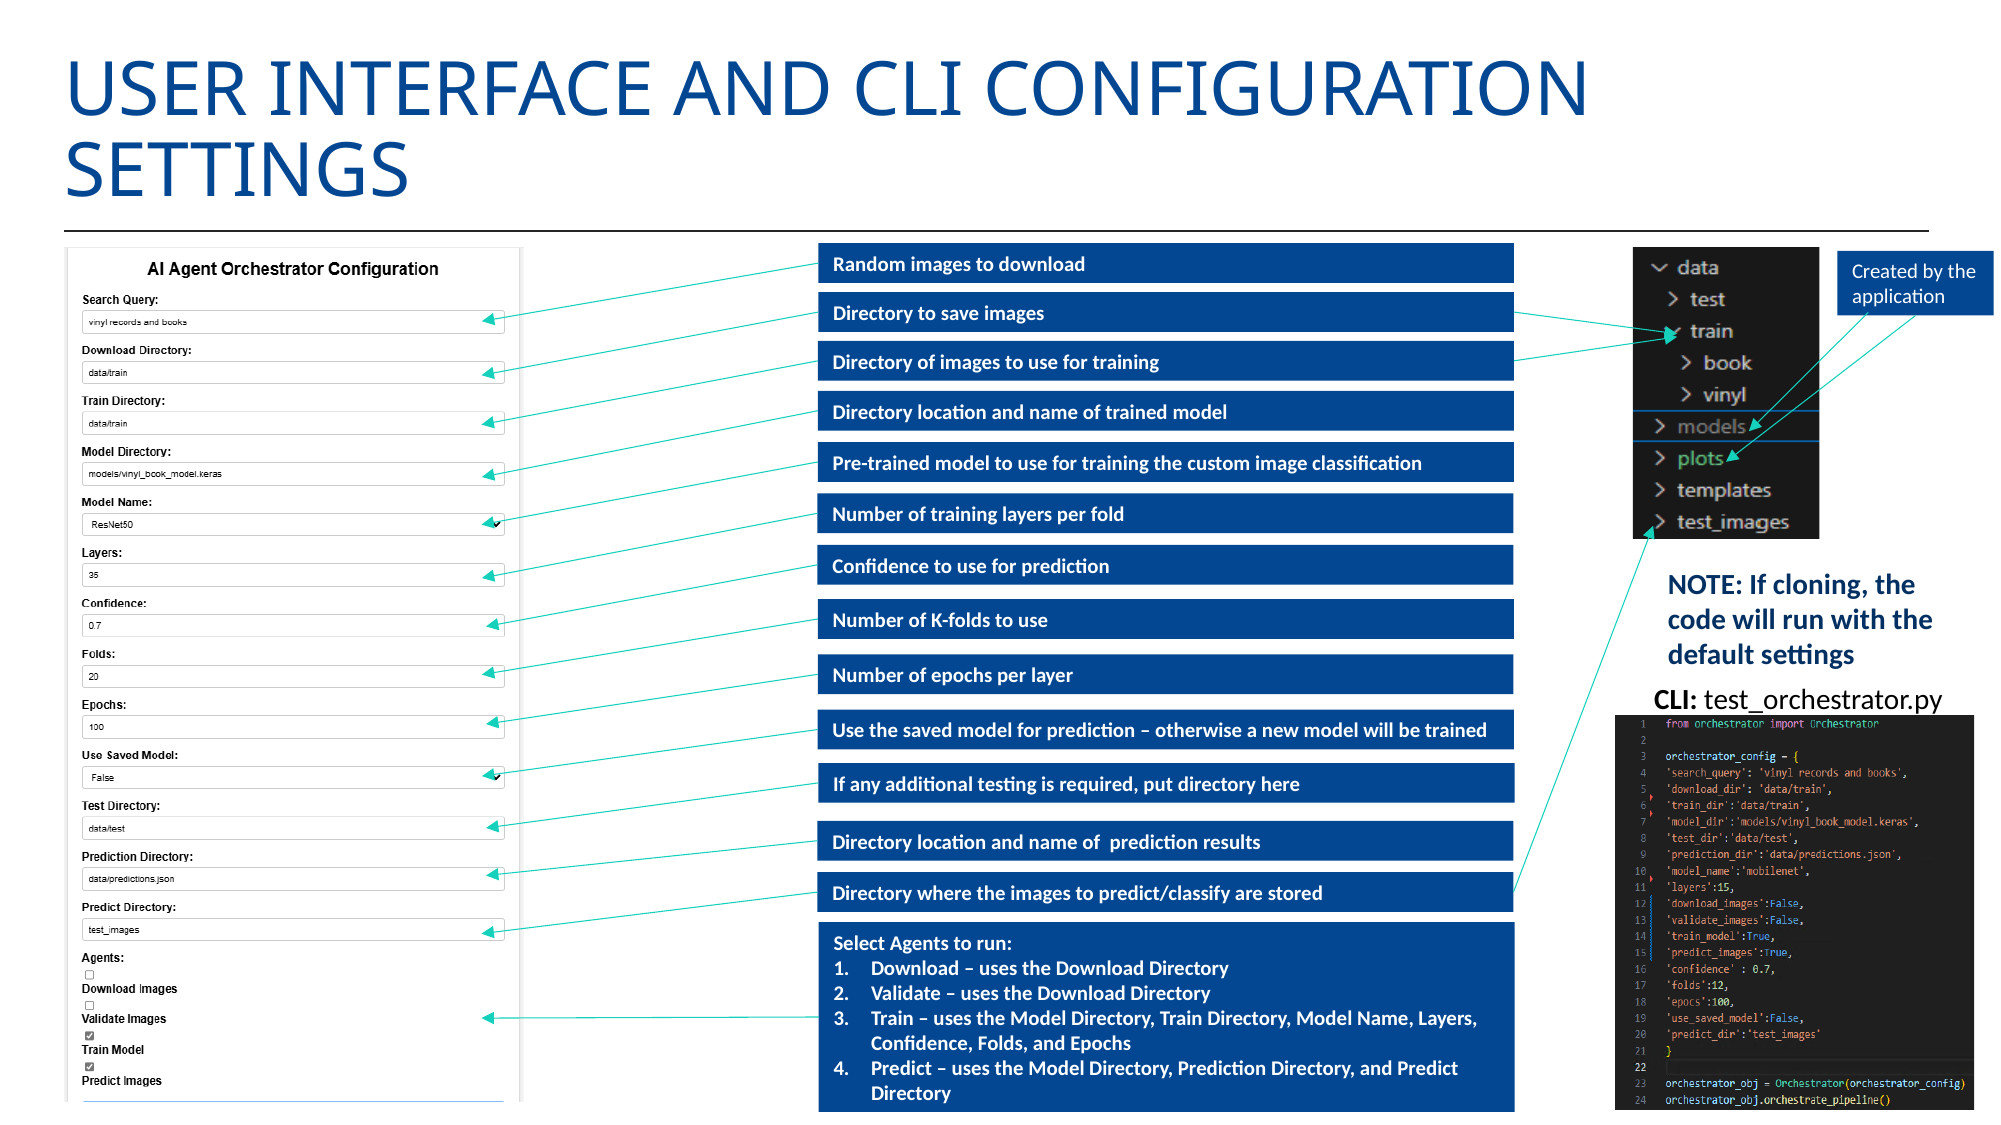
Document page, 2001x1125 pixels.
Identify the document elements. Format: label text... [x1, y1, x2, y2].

text_box Pre-trained model to use for training the custom image classification [818, 442, 1514, 482]
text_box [486, 783, 819, 828]
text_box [485, 841, 818, 876]
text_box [481, 312, 819, 376]
text_box If any additional testing is required, put directory here [818, 763, 1513, 803]
text_box Directory location and name of prediction results [817, 820, 1513, 861]
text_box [481, 729, 818, 777]
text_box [486, 674, 818, 725]
text_box Random images to download [818, 243, 1514, 283]
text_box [1726, 316, 1916, 462]
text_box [1513, 312, 1678, 334]
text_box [485, 565, 818, 619]
picture [64, 247, 524, 1102]
text_box Confidence to use for prediction [818, 544, 1513, 585]
picture [1615, 715, 1975, 1110]
text_box Use the saved model for prediction – otherwise a new model will be trained [817, 709, 1513, 750]
text_box Number of epochs per layer [818, 654, 1513, 695]
text_box CLI: test_orchestrator.py [1654, 673, 1999, 723]
text_box Created by the application [1837, 250, 1994, 316]
title User interface and cli configuration settings [64, 55, 1930, 221]
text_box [1513, 525, 1654, 893]
text_box Select Agents to run: Download – uses the Download Directory Validate – uses the Download Directory Train – uses the Model Directory, Train Directory, Model Name, Layers, Confidence, Folds, and Epochs Predict – uses the Model Directory, Prediction Directory, and Predict Directory [818, 922, 1515, 1112]
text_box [481, 513, 818, 579]
text_box Directory of images to use for training [818, 340, 1514, 381]
text_box Directory where the images to predict/classify are stored [817, 872, 1514, 912]
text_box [1513, 336, 1678, 362]
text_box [481, 361, 818, 410]
text_box NOTE: If cloning, the code will run with the default settings [1654, 558, 1960, 673]
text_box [481, 410, 818, 462]
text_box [1748, 312, 1869, 316]
text_box Directory location and name of trained model [818, 390, 1514, 431]
text_box Directory to save images [819, 292, 1514, 332]
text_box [481, 263, 819, 312]
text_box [481, 892, 818, 934]
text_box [481, 619, 818, 675]
text_box Number of training layers per fold [818, 493, 1514, 534]
picture [1632, 247, 1820, 539]
text_box Number of K-folds to use [818, 599, 1513, 639]
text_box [481, 462, 818, 513]
